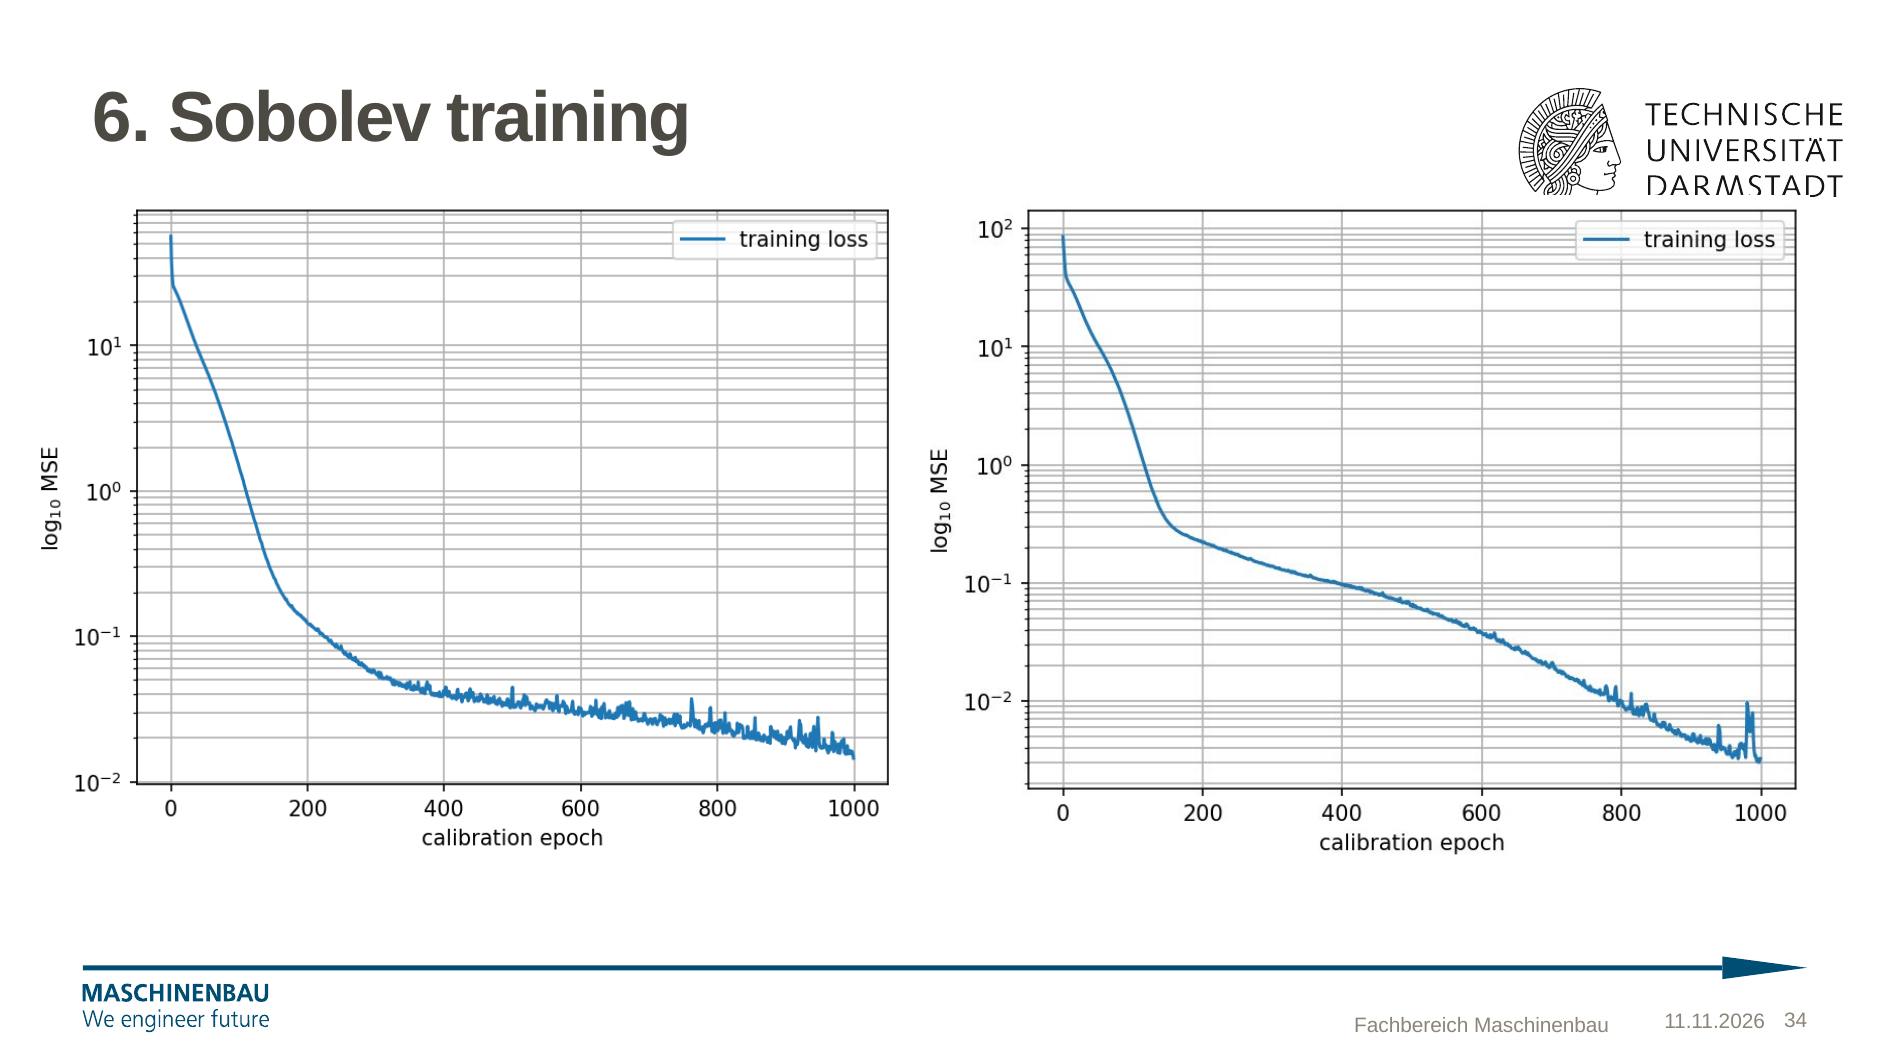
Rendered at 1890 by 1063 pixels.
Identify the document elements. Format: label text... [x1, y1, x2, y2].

slide_number 34 [1748, 980, 1808, 1028]
picture [914, 195, 1810, 870]
footer Fachbereich Maschinenbau [288, 973, 1639, 1037]
title 6. Sobolev training [92, 70, 1525, 225]
picture [25, 195, 902, 865]
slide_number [1639, 973, 1790, 1033]
